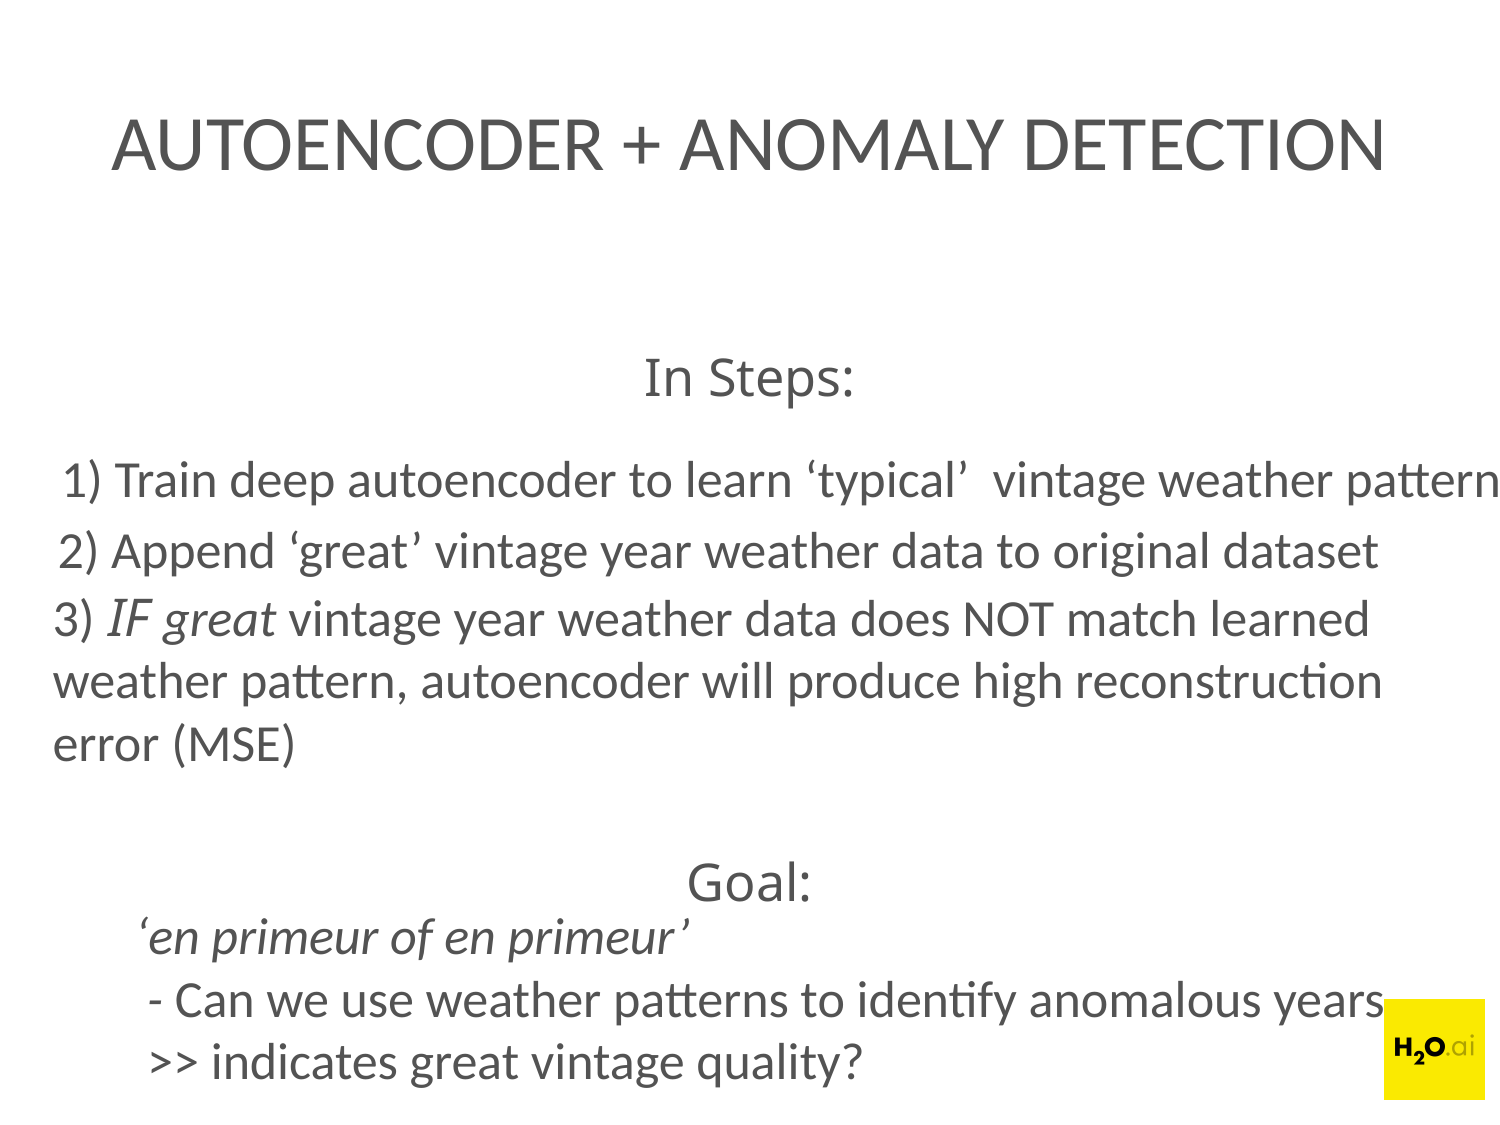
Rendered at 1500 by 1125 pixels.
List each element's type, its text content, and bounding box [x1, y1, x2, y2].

text_box Goal: [681, 843, 819, 918]
text_box In Steps: [638, 338, 862, 413]
text_box 3) IF great vintage year weather data does NOT match learned weather pattern, autoencoder will produce high reconstruction error (MSE) [46, 578, 1390, 778]
picture [1384, 999, 1485, 1100]
text_box ‘en primeur of en primeur’ - Can we use weather patterns to identify anomalous years >> indicates great vintage quality? [129, 896, 1392, 1097]
title autoencoder + anomaly detection [75, 45, 1425, 233]
text_box 2) Append ‘great’ vintage year weather data to original dataset [51, 510, 1387, 578]
text_box 1) Train deep autoencoder to learn ‘typical’ vintage weather pattern [54, 439, 1500, 514]
